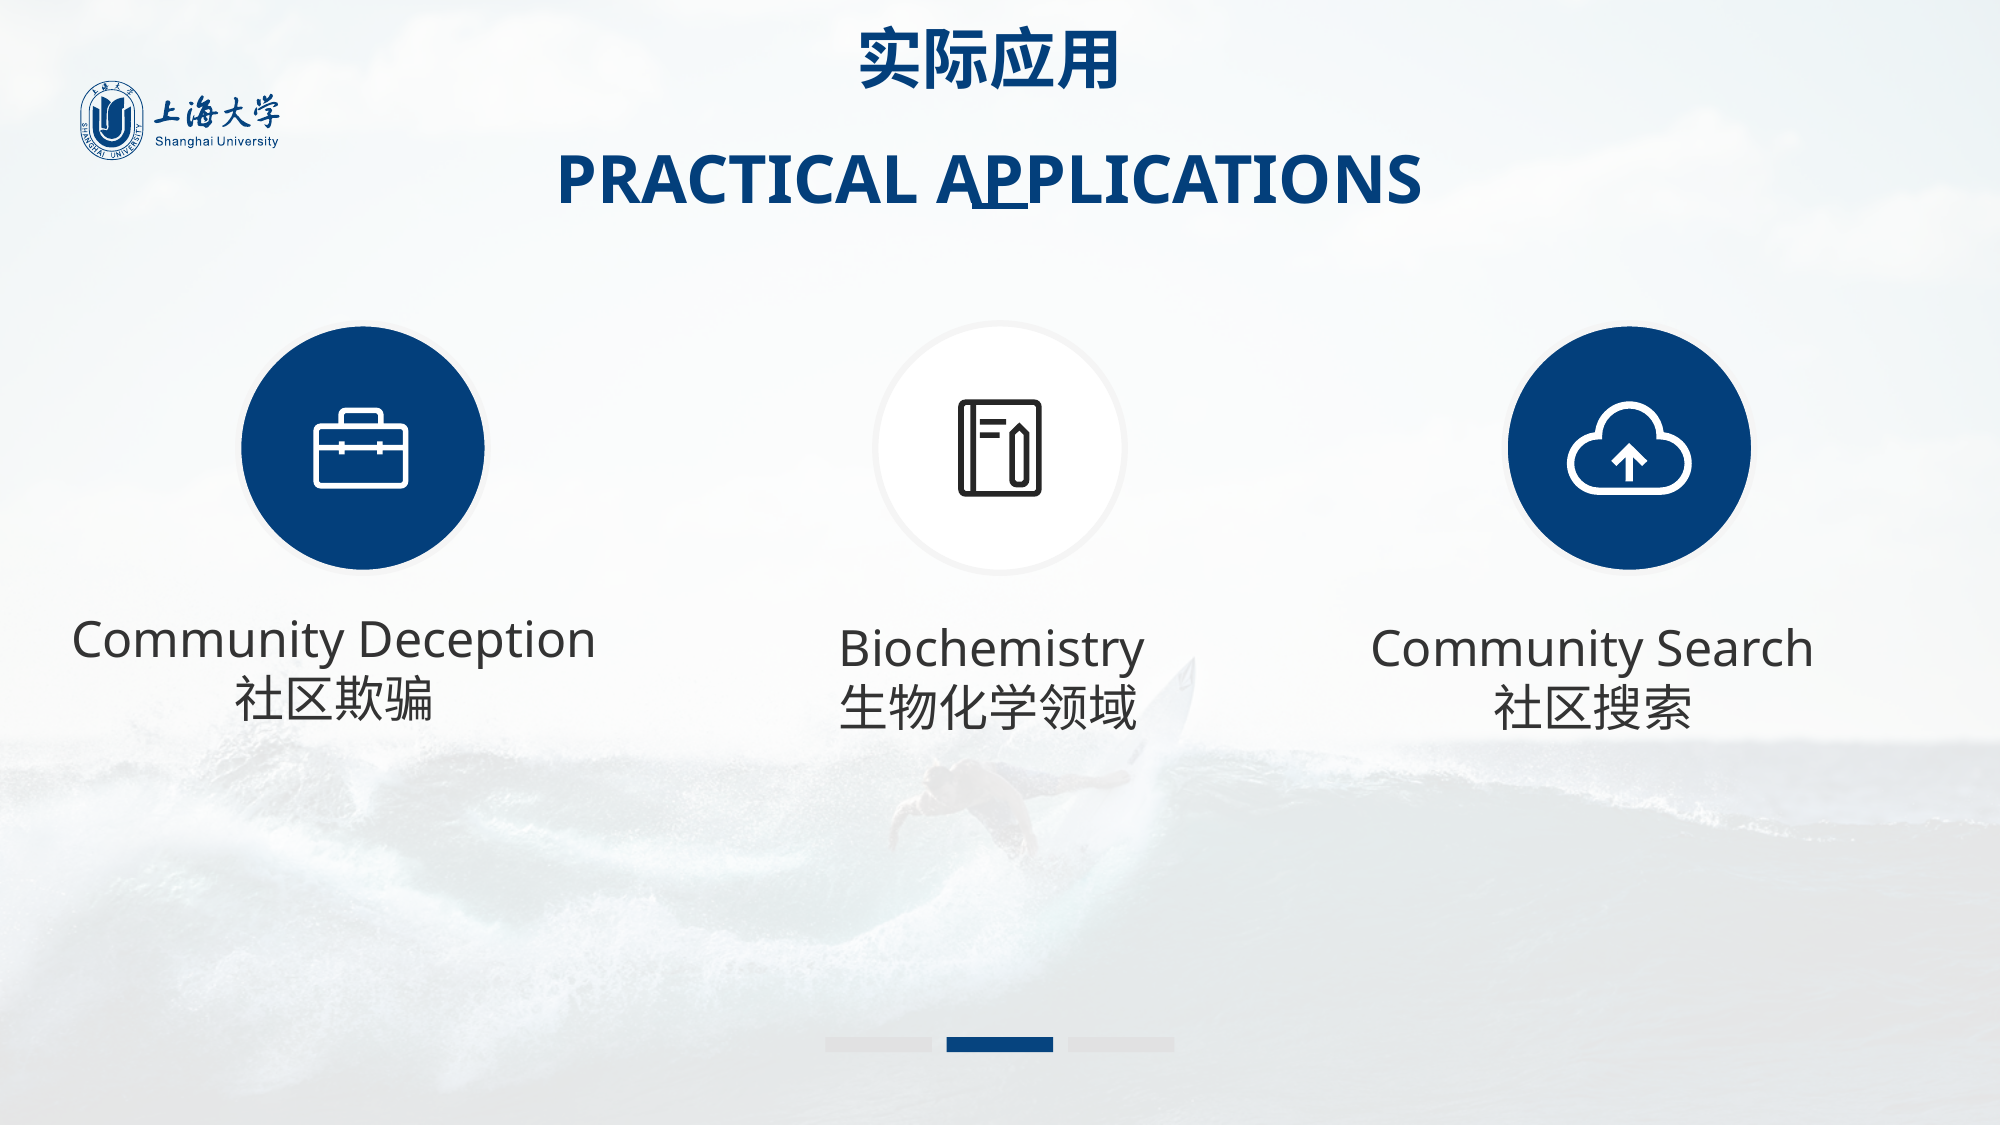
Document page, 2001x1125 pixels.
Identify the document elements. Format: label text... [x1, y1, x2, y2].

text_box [825, 1037, 1175, 1053]
text_box Biochemistry 生物化学领域 [823, 609, 1161, 744]
text_box 实际应用 PRACTICAL APPLICATIONS [540, 0, 1439, 225]
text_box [958, 399, 1042, 497]
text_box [1566, 401, 1692, 495]
text_box [1504, 323, 1755, 573]
text_box Community Deception 社区欺骗 [56, 600, 613, 736]
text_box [80, 80, 280, 161]
text_box [313, 407, 409, 489]
text_box [875, 323, 1125, 573]
text_box Community Search 社区搜索 [1355, 609, 1831, 744]
text_box [238, 323, 488, 573]
